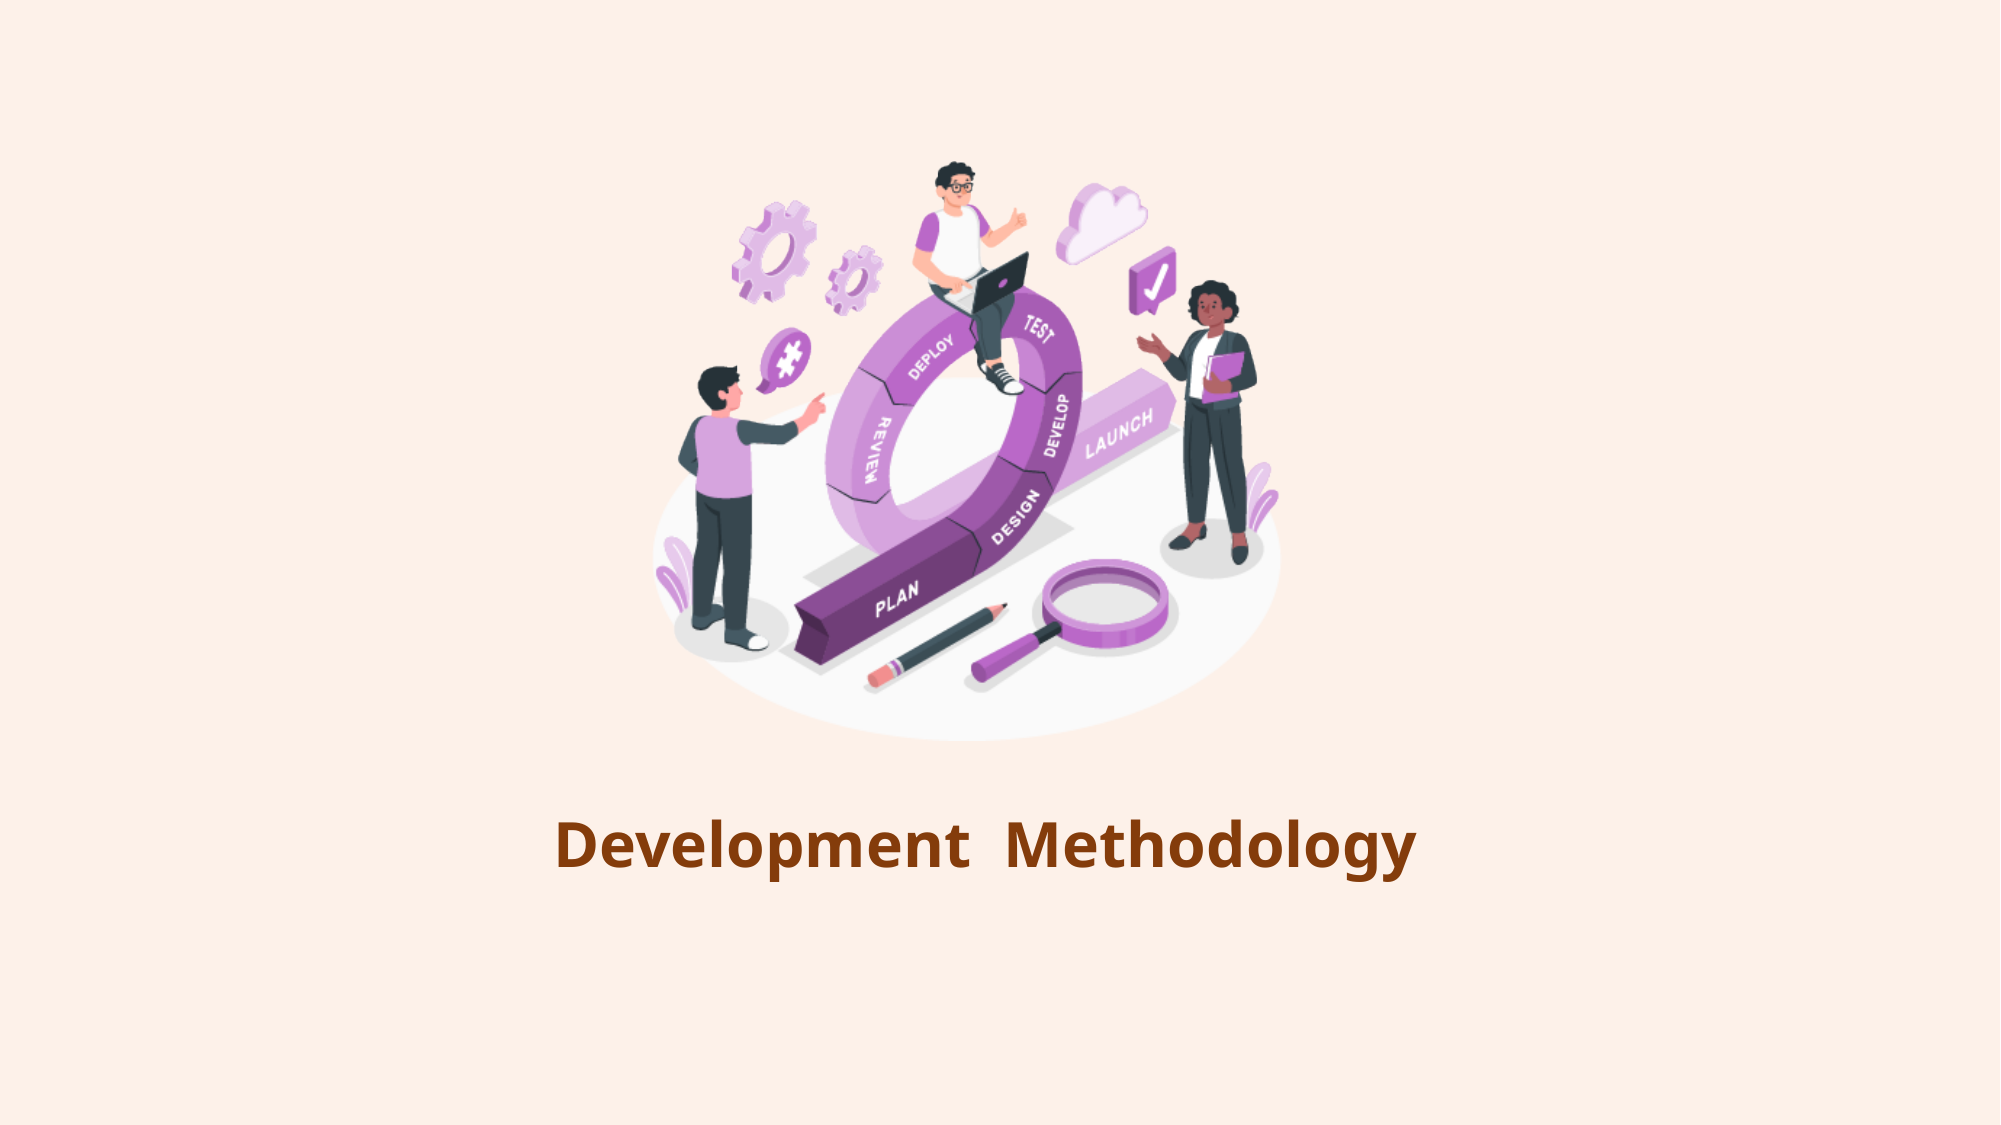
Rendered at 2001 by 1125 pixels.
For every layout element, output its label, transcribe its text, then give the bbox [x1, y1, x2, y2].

picture [651, 161, 1282, 741]
text_box Development Methodology [538, 797, 1434, 888]
